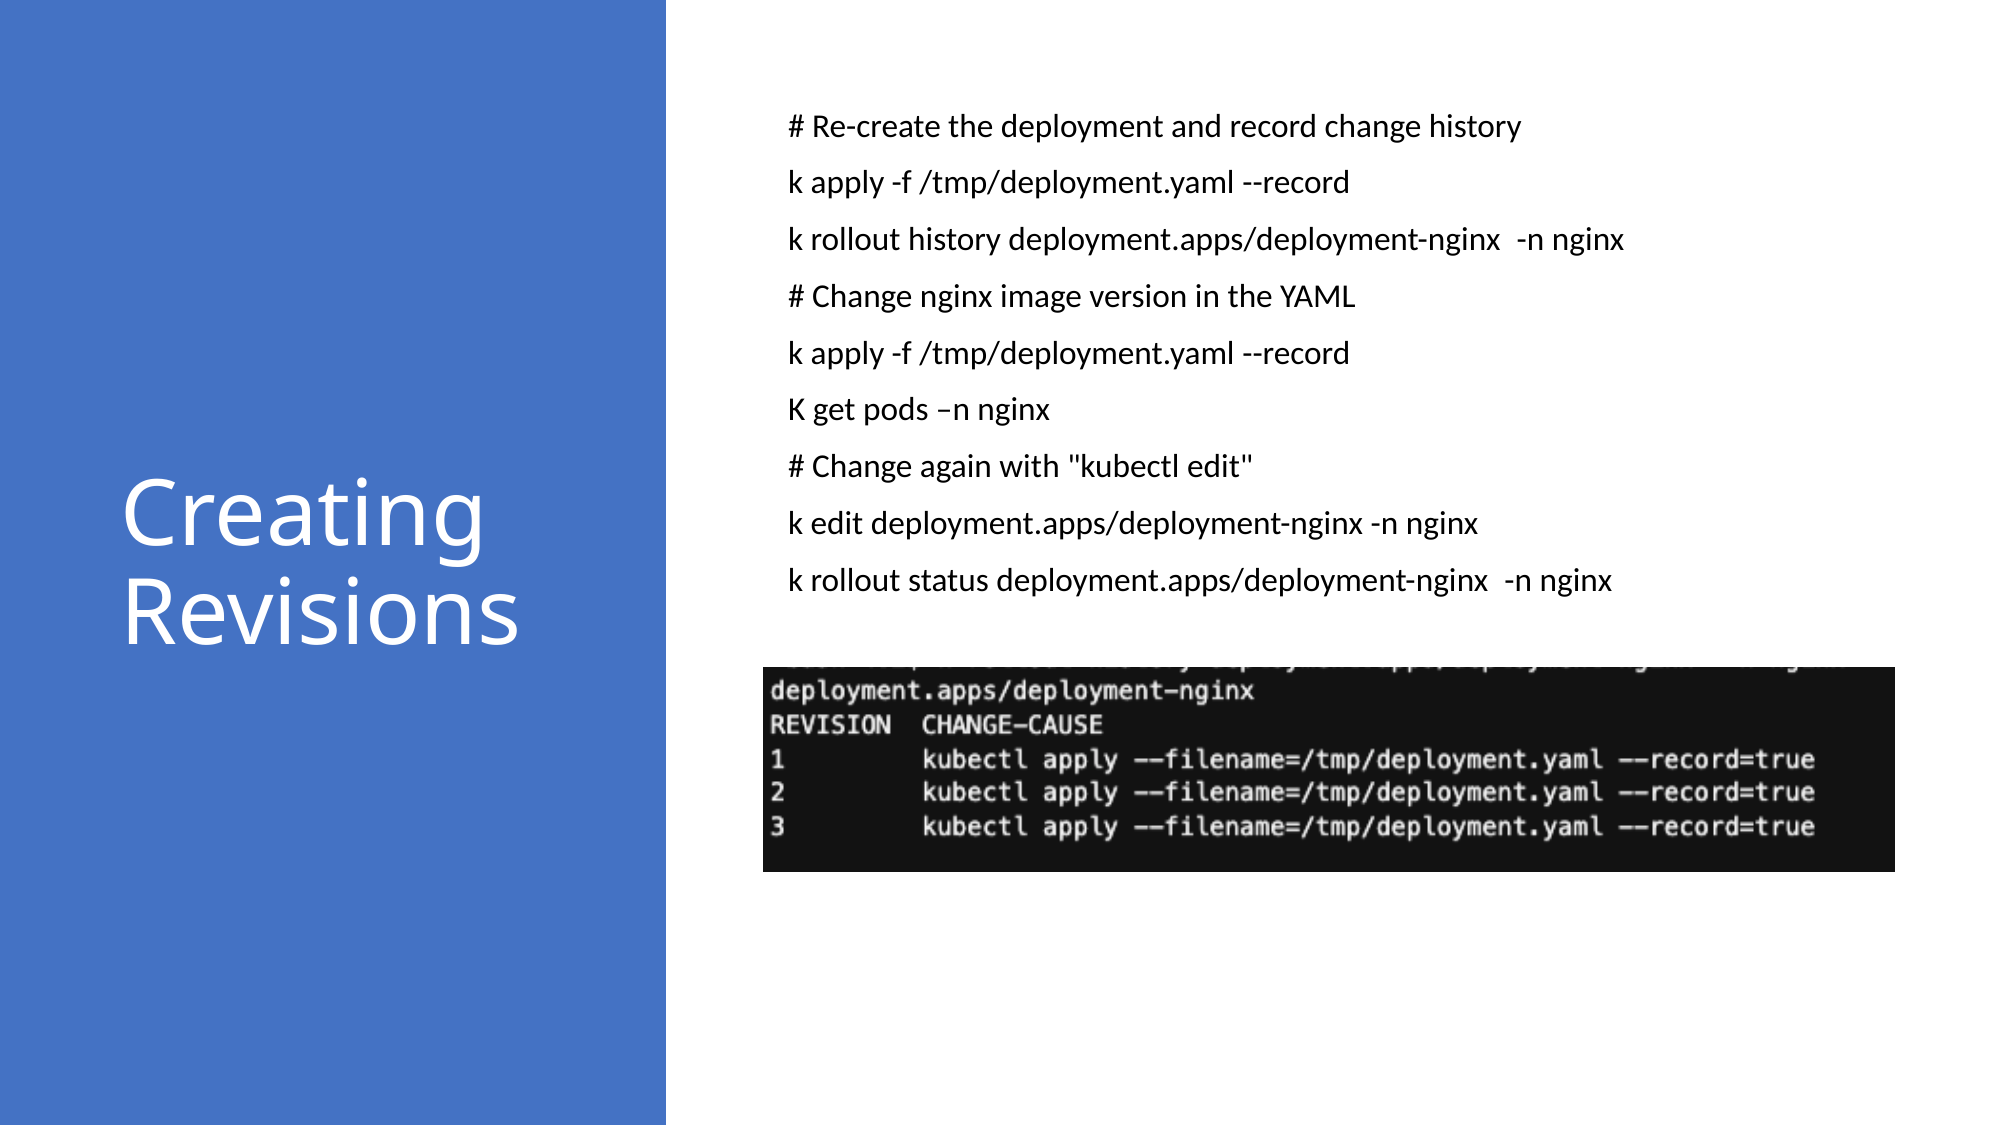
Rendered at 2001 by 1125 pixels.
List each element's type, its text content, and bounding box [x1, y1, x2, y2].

list # Re-create the deployment and record change history k apply -f /tmp/deployment.yaml --record k rollout history deployment.apps/deployment-nginx -n nginx # Change nginx image version in the YAML k apply -f /tmp/deployment.yaml --record K get pods –n nginx # Change again with "kubectl edit" k edit deployment.apps/deployment-nginx -n nginx k rollout status deployment.apps/deployment-nginx -n nginx [773, 206, 1897, 614]
title Creating Revisions [105, 104, 614, 1026]
picture [763, 667, 1895, 872]
text_box [0, 0, 667, 1125]
